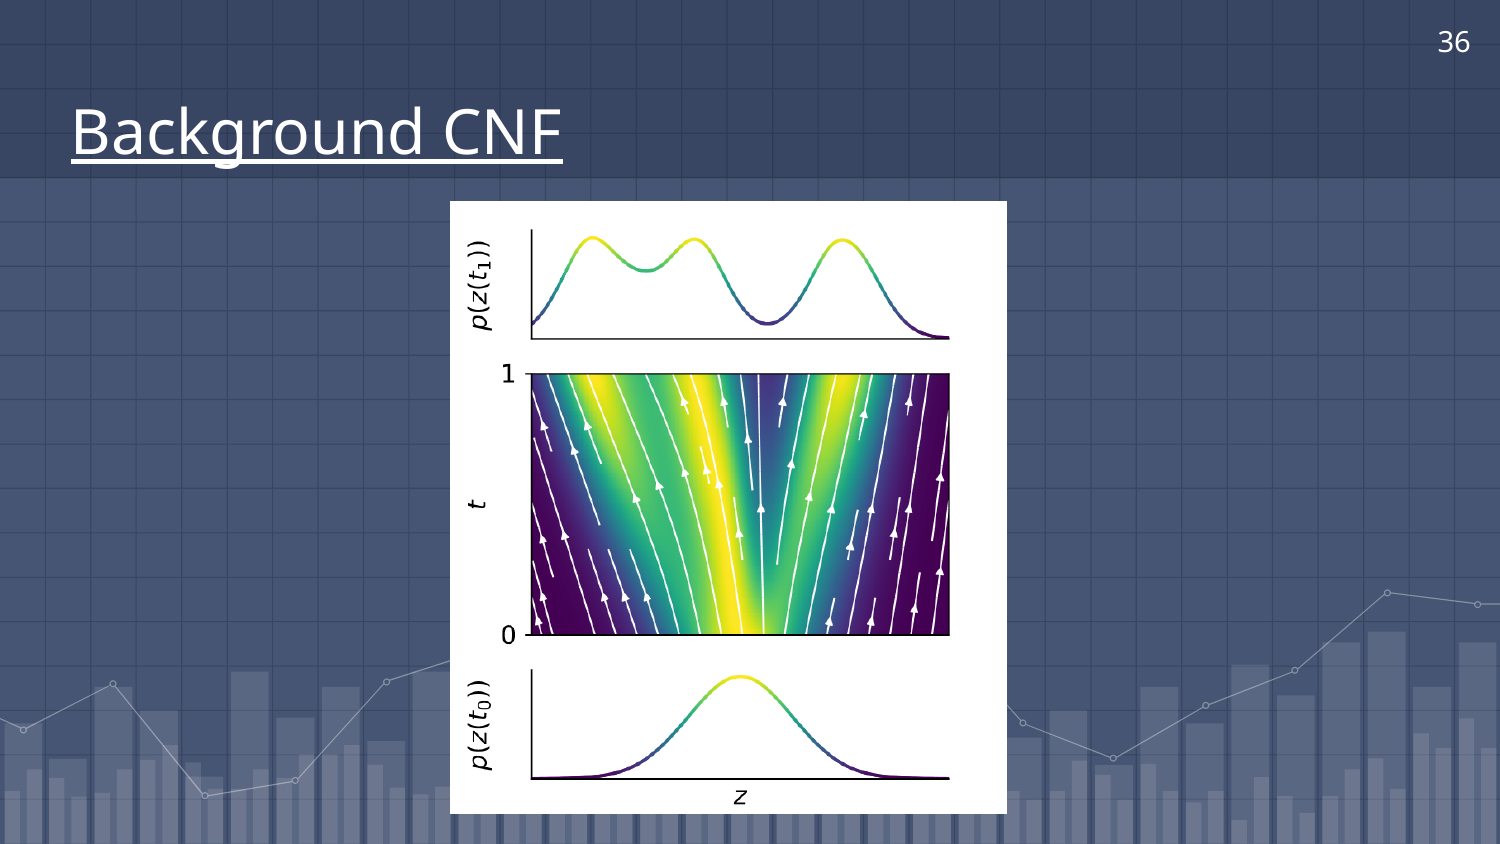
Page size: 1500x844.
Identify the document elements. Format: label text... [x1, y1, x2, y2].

title Background CNF [55, 68, 1324, 182]
slide_number ‹#› [1408, 0, 1500, 88]
picture [449, 200, 1007, 814]
